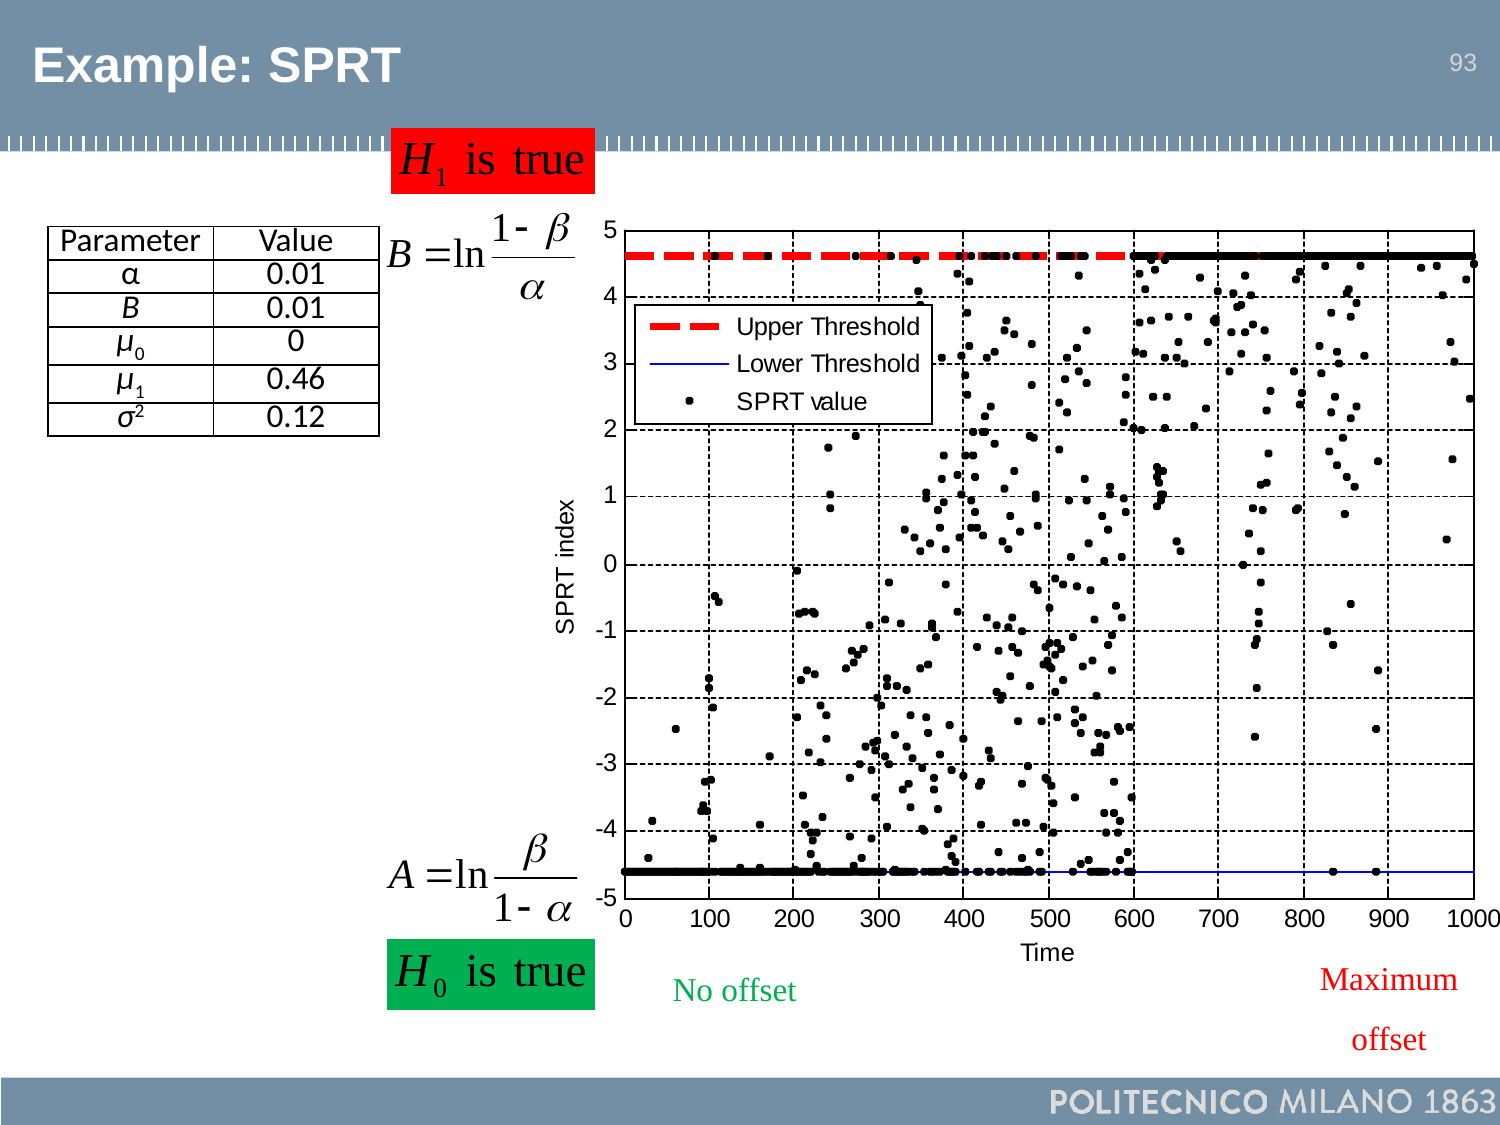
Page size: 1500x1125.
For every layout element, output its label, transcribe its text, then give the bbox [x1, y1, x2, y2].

table_cell α [49, 261, 213, 292]
table_cell Β [49, 294, 213, 326]
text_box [378, 202, 585, 309]
picture [482, 168, 1500, 989]
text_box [379, 822, 585, 931]
table_cell μ1 [49, 366, 213, 402]
title Example: SPRT [17, 7, 1311, 126]
table_header Value [214, 227, 378, 259]
table_cell 0.12 [214, 404, 378, 435]
table_cell σ2 [49, 404, 213, 435]
table_cell μ0 [49, 328, 213, 364]
table_cell 0.01 [214, 261, 378, 292]
table_header Parameter [49, 227, 213, 259]
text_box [386, 938, 596, 1010]
table_cell 0.46 [214, 366, 378, 402]
table_cell 0 [214, 328, 378, 364]
text_box Maximum offset [1299, 989, 1479, 1065]
table_cell 0.01 [214, 294, 378, 326]
slide_number 93 [1428, 32, 1493, 92]
text_box No offset [657, 989, 812, 1016]
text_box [390, 127, 596, 195]
